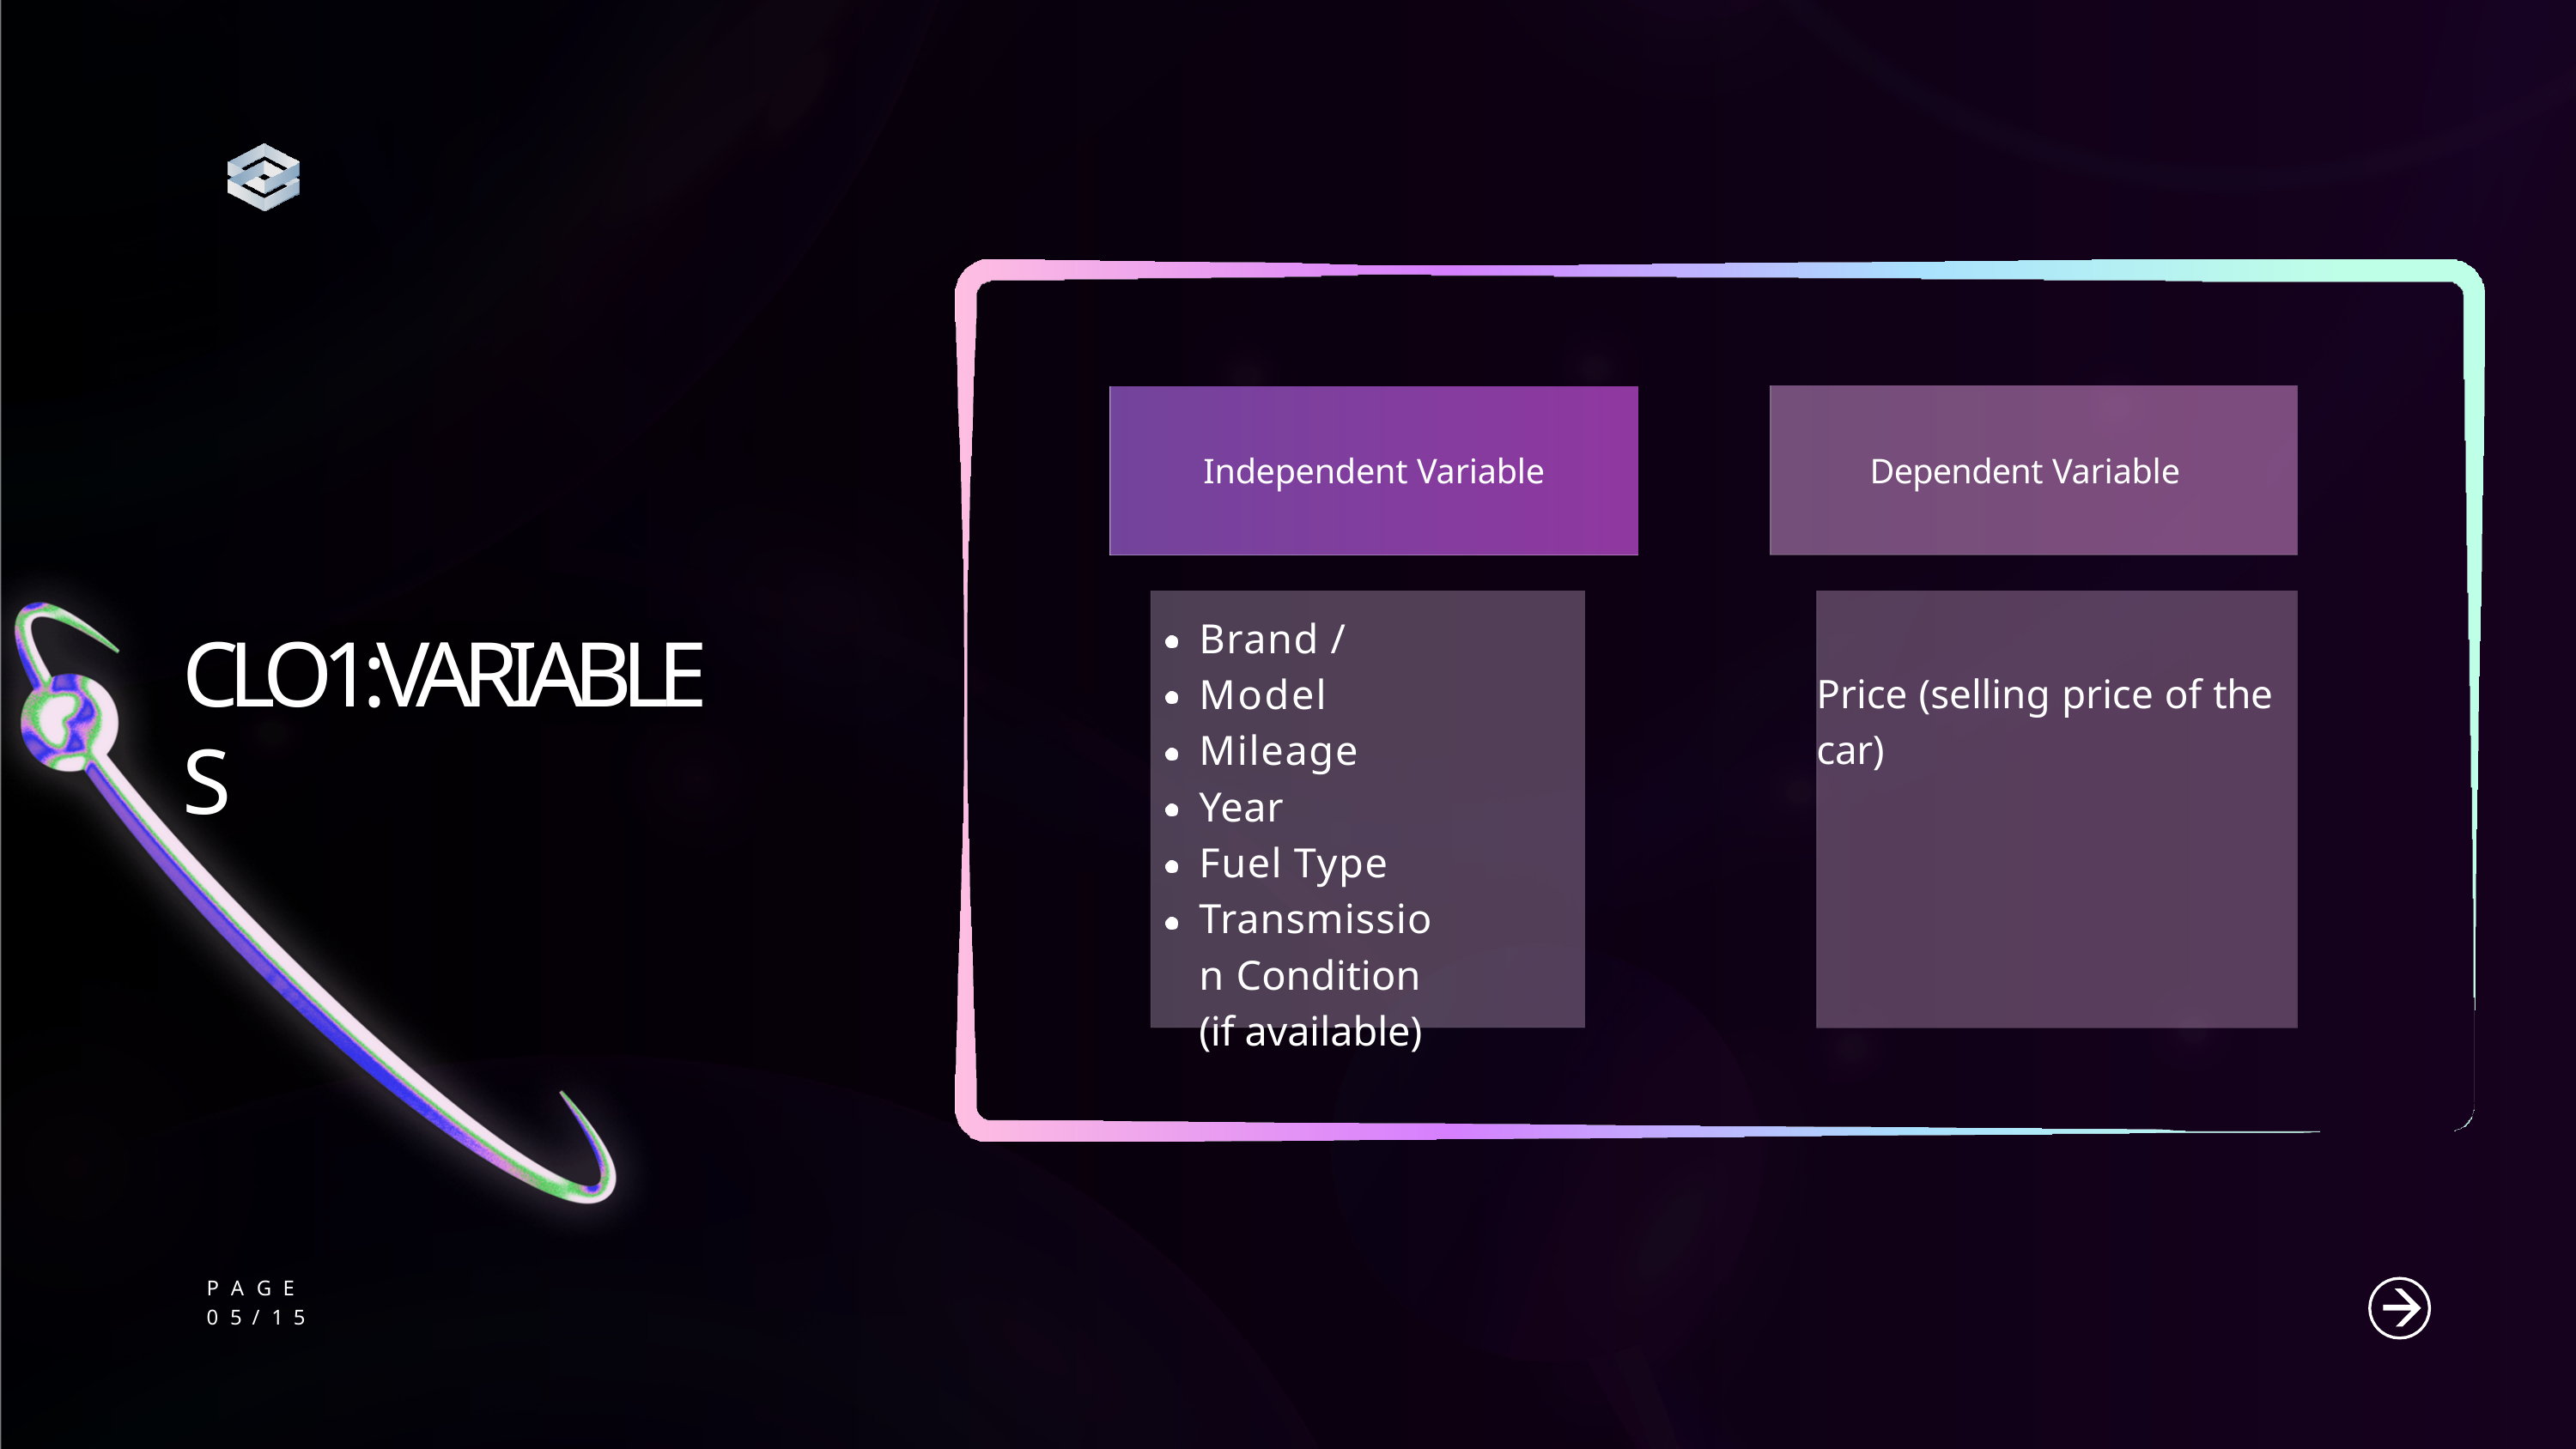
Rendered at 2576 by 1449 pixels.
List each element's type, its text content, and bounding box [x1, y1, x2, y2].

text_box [1164, 634, 1178, 930]
text_box Price (selling price of the car) [1816, 591, 2298, 772]
picture [0, 0, 2576, 1449]
text_box CLO1:VARIABLES [180, 615, 705, 833]
text_box Dependent Variable [1770, 386, 2298, 491]
slide_number P A G E 0 6 / 1 5 [204, 1275, 312, 1449]
text_box Brand / Model Mileage Year Fuel Type Transmission Condition (if available) [1151, 591, 1586, 1054]
